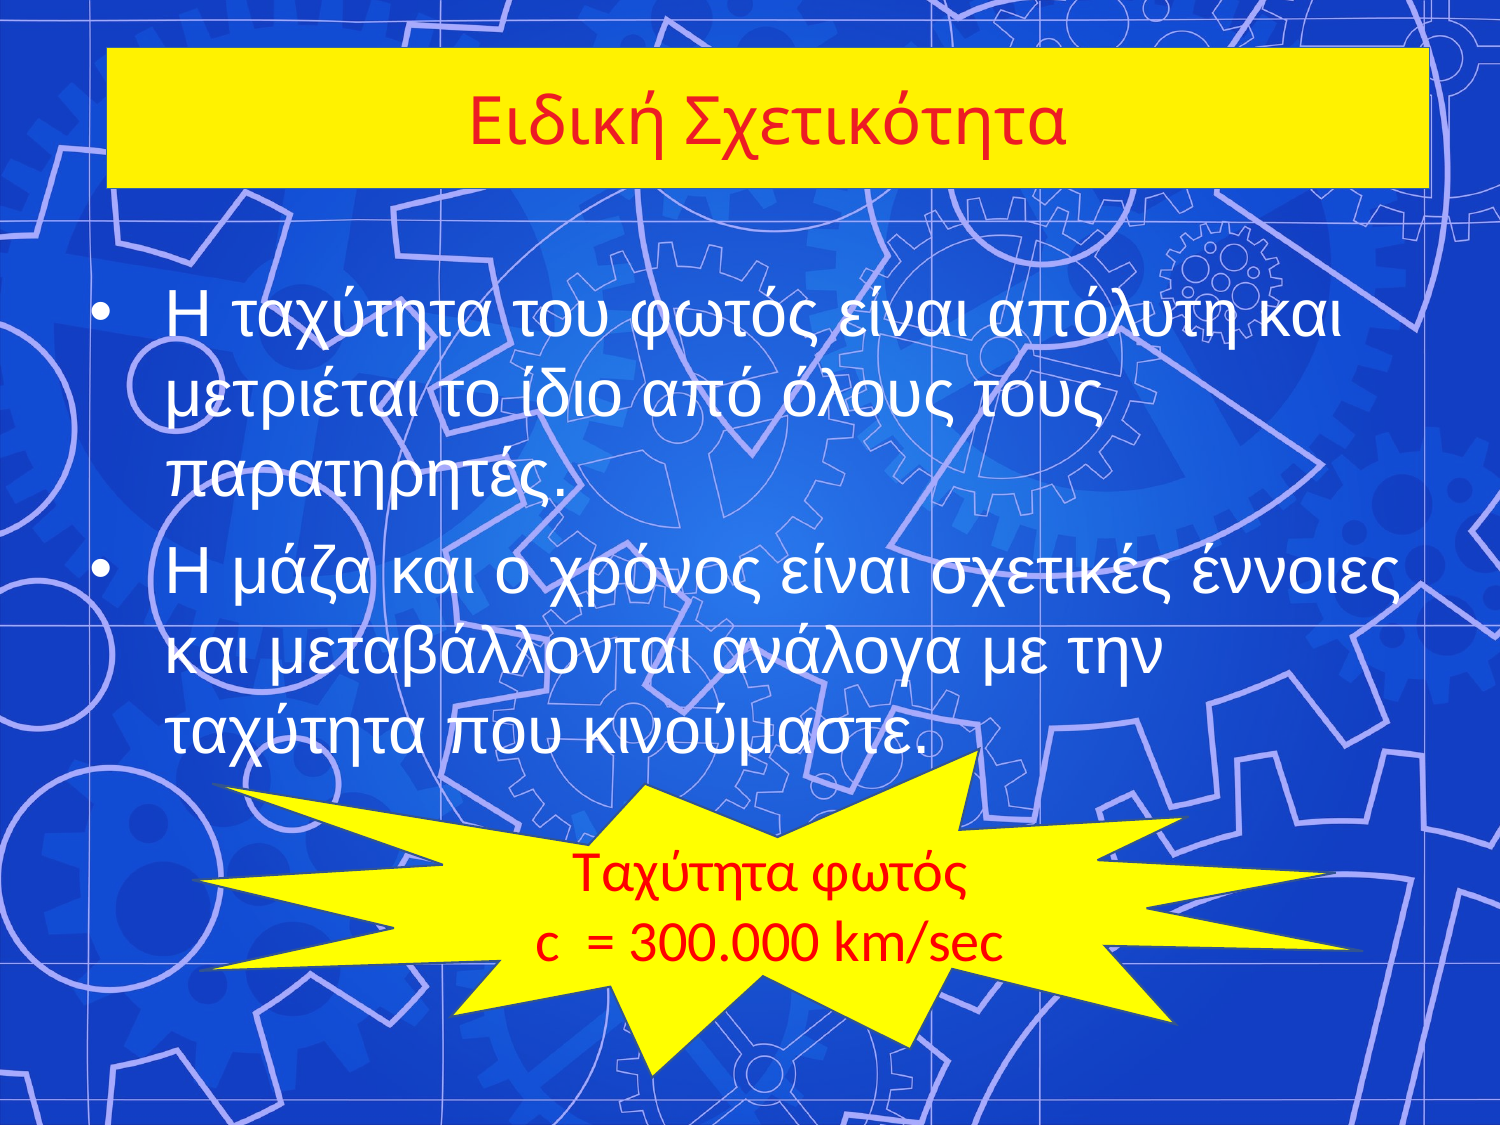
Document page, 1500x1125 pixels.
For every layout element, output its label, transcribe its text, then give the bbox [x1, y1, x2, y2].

text_box Ειδική Σχετικότητα [106, 47, 1430, 189]
text_box Ταχύτητα φωτός c = 300.000 km/sec [191, 746, 1364, 1080]
list Η ταχύτητα του φωτός είναι απόλυτη και μετριέται το ίδιο από όλους τους παρατηρητές. Η μάζα και ο χρόνος είναι σχετικές έννοιες και μεταβάλλονται ανάλογα με την ταχύτητα που κινούμαστε. [75, 262, 1425, 810]
picture [0, 0, 1500, 1125]
